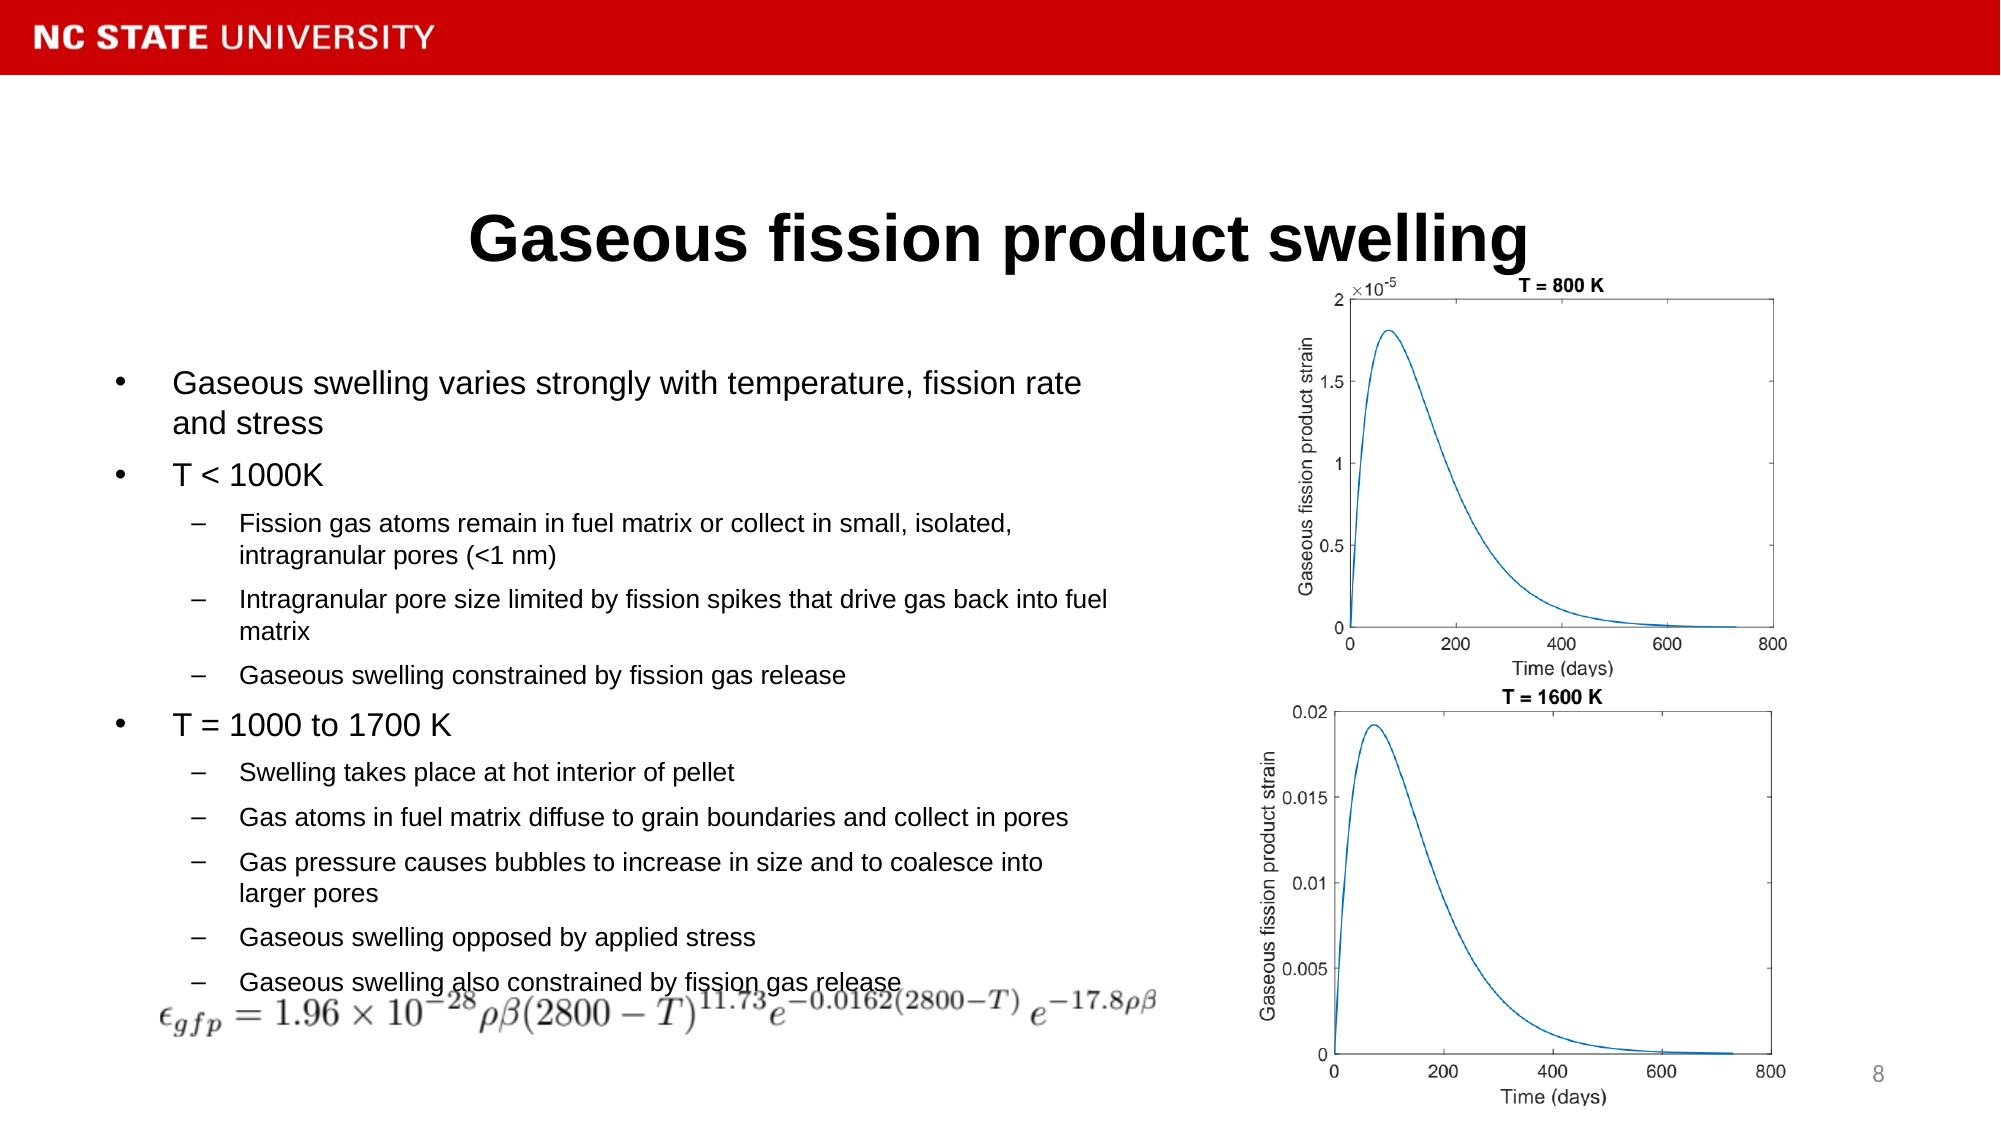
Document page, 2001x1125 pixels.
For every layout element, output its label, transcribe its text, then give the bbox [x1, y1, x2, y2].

picture [1255, 679, 1824, 1106]
slide_number 8 [1828, 1042, 1900, 1103]
picture [1279, 268, 1824, 677]
picture [0, 0, 2000, 75]
title Gaseous fission product swelling [99, 147, 1900, 323]
list Gaseous swelling varies strongly with temperature, fission rate and stress T < 1000K Fission gas atoms remain in fuel matrix or collect in small, isolated, intragranular pores (<1 nm) Intragranular pore size limited by fission spikes that drive gas back into fuel matrix Gaseous swelling constrained by fission gas release T = 1000 to 1700 K Swelling takes place at hot interior of pellet Gas atoms in fuel matrix diffuse to grain boundaries and collect in pores Gas pressure causes bubbles to increase in size and to coalesce into larger pores Gaseous swelling opposed by applied stress Gaseous swelling also constrained by fission gas release [99, 354, 1124, 1005]
picture [159, 988, 1156, 1037]
